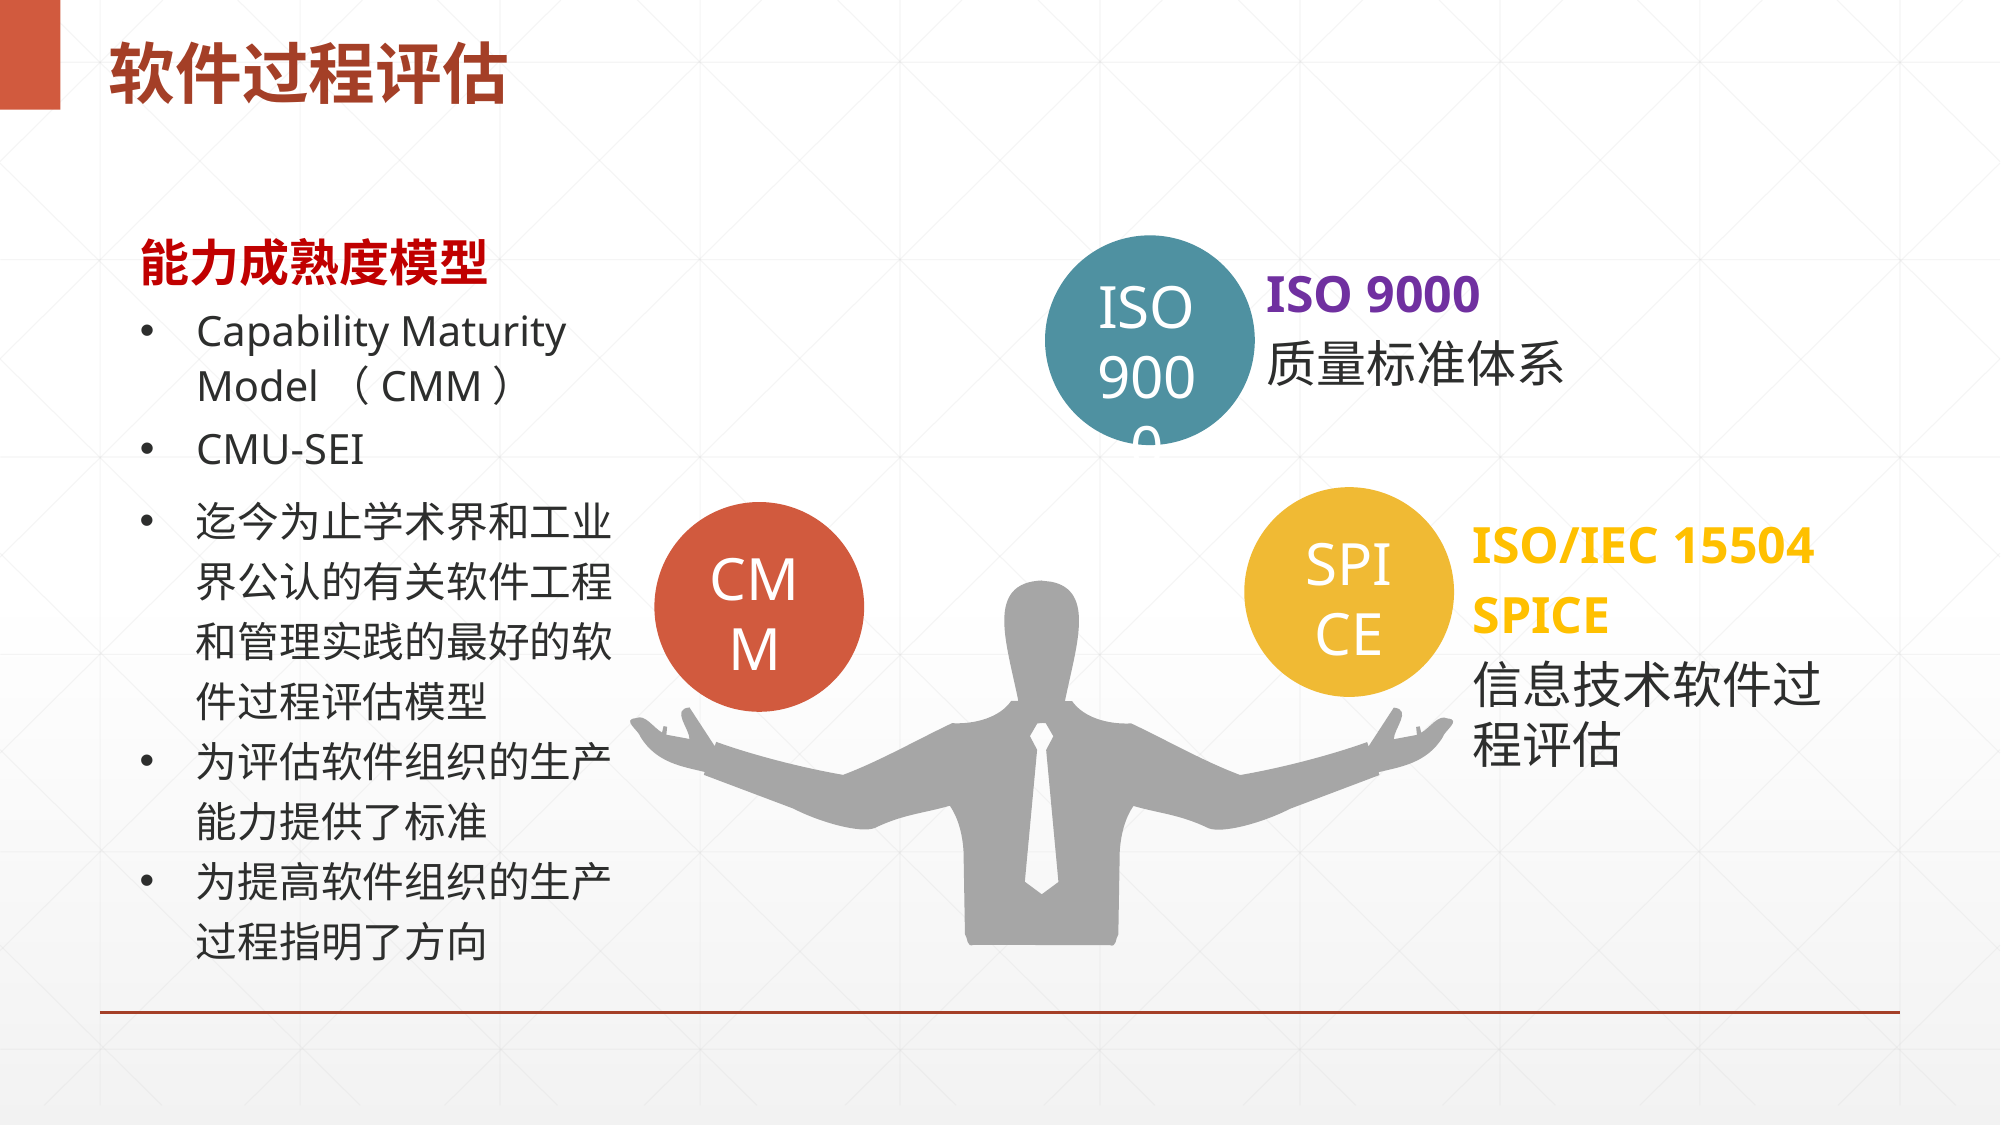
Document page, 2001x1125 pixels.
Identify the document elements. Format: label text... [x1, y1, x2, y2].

title 软件过程评估 [93, 0, 948, 110]
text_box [1045, 235, 1255, 446]
text_box [650, 580, 1454, 946]
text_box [1244, 487, 1455, 697]
text_box ISO 9000 质量标准体系 [1255, 254, 1587, 400]
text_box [654, 501, 865, 712]
text_box 能力成熟度模型 Capability Maturity Model（CMM） CMU-SEI [124, 218, 650, 477]
text_box ISO/IEC 15504 SPICE 信息技术软件过程评估 [1457, 505, 1856, 781]
text_box 迄今为止学术界和工业界公认的有关软件工程和管理实践的最好的软件过程评估模型 为评估软件组织的生产能力提供了标准 为提高软件组织的生产过程指明了方向 [124, 477, 650, 973]
